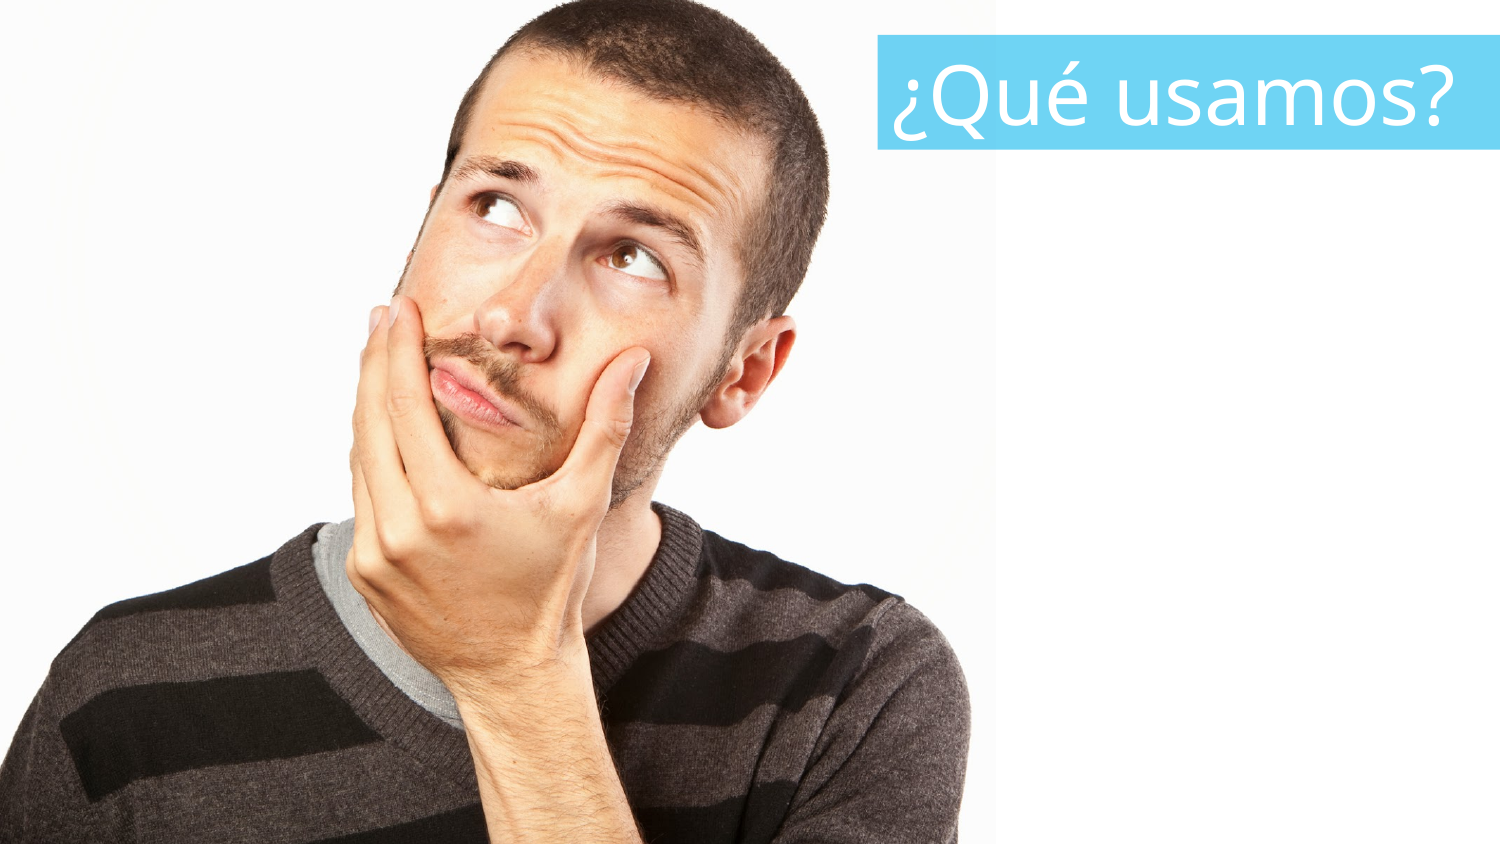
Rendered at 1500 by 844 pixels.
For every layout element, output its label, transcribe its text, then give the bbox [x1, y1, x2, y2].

text_box ¿Qué usamos? [997, 34, 1500, 150]
picture [0, 0, 997, 844]
